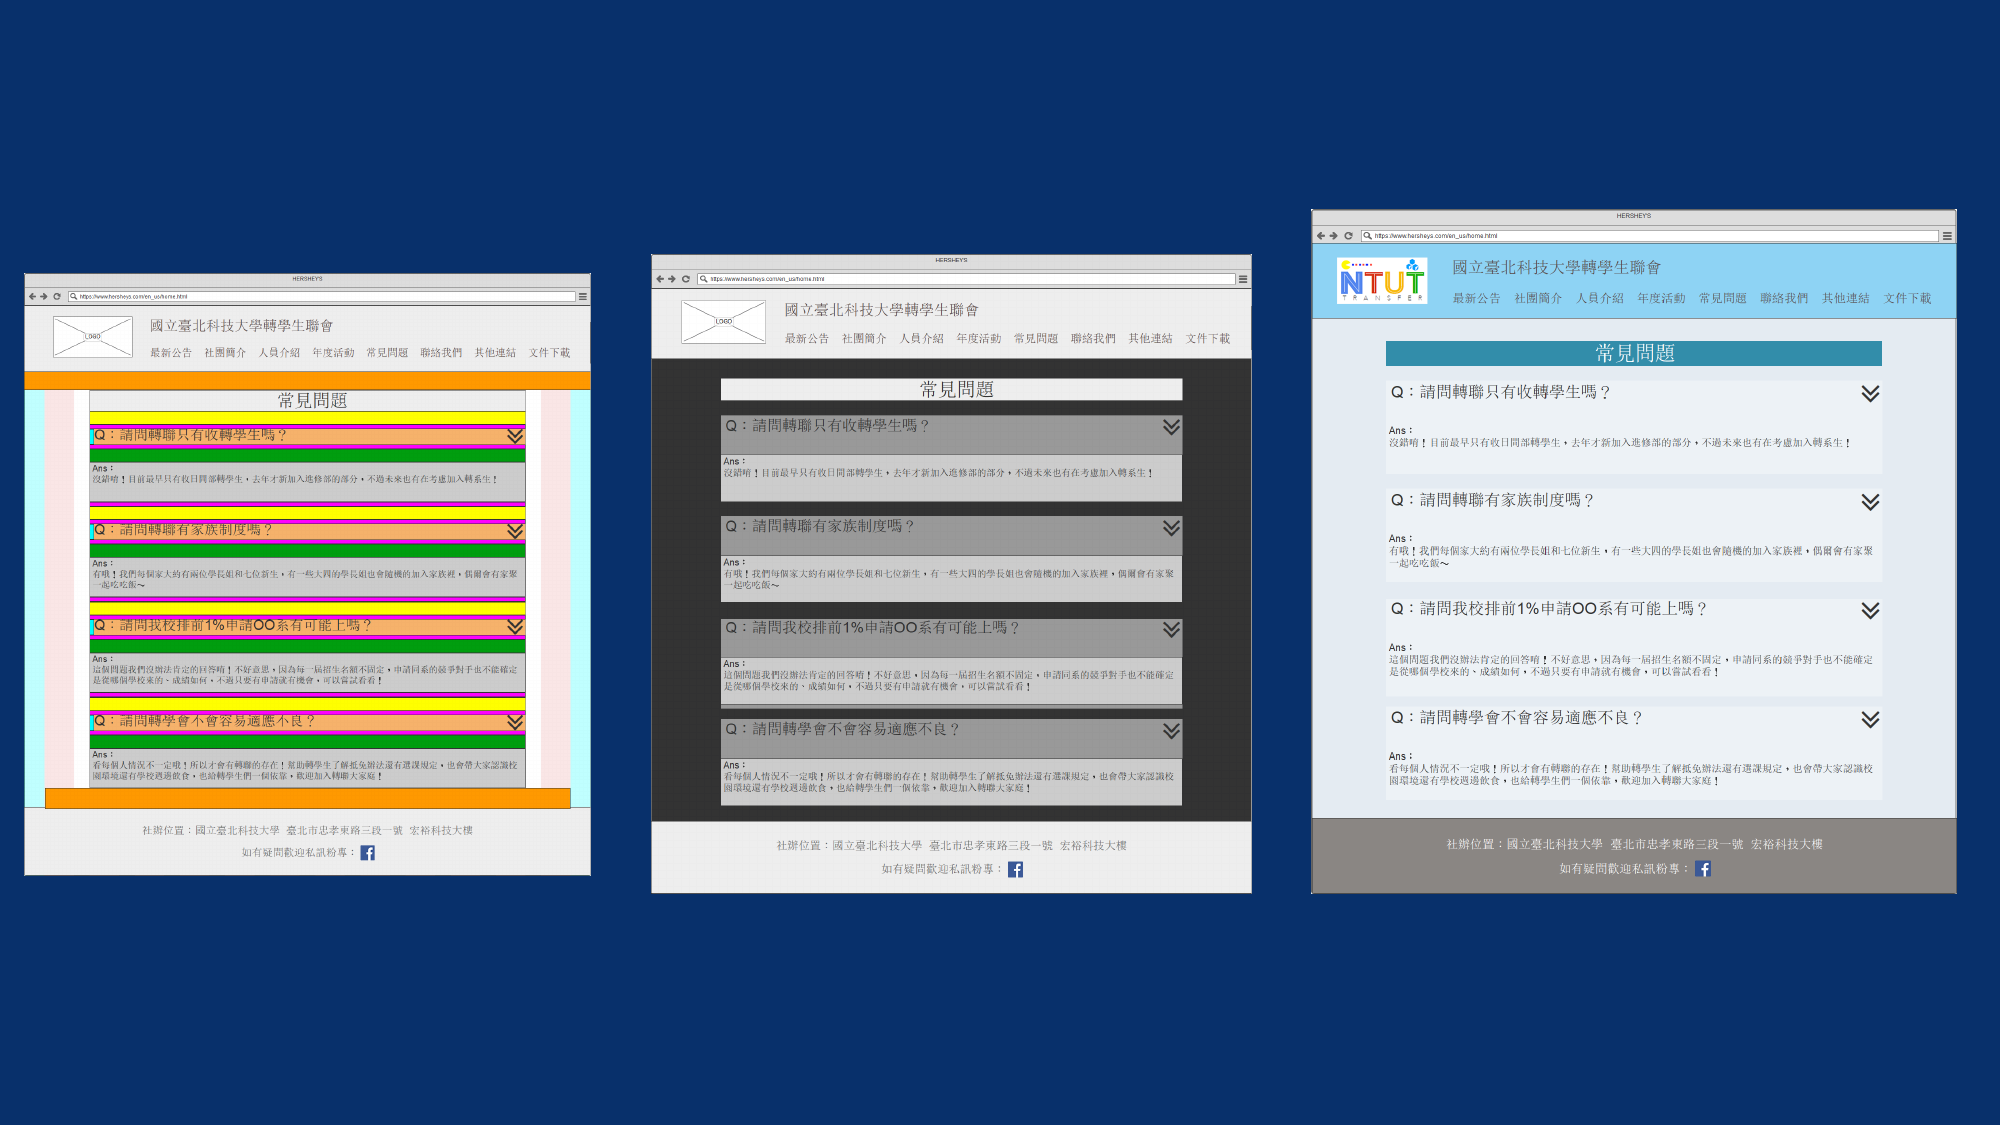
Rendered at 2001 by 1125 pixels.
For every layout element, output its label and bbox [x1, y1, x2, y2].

picture [650, 254, 1252, 894]
picture [24, 273, 591, 876]
picture [1311, 209, 1957, 894]
